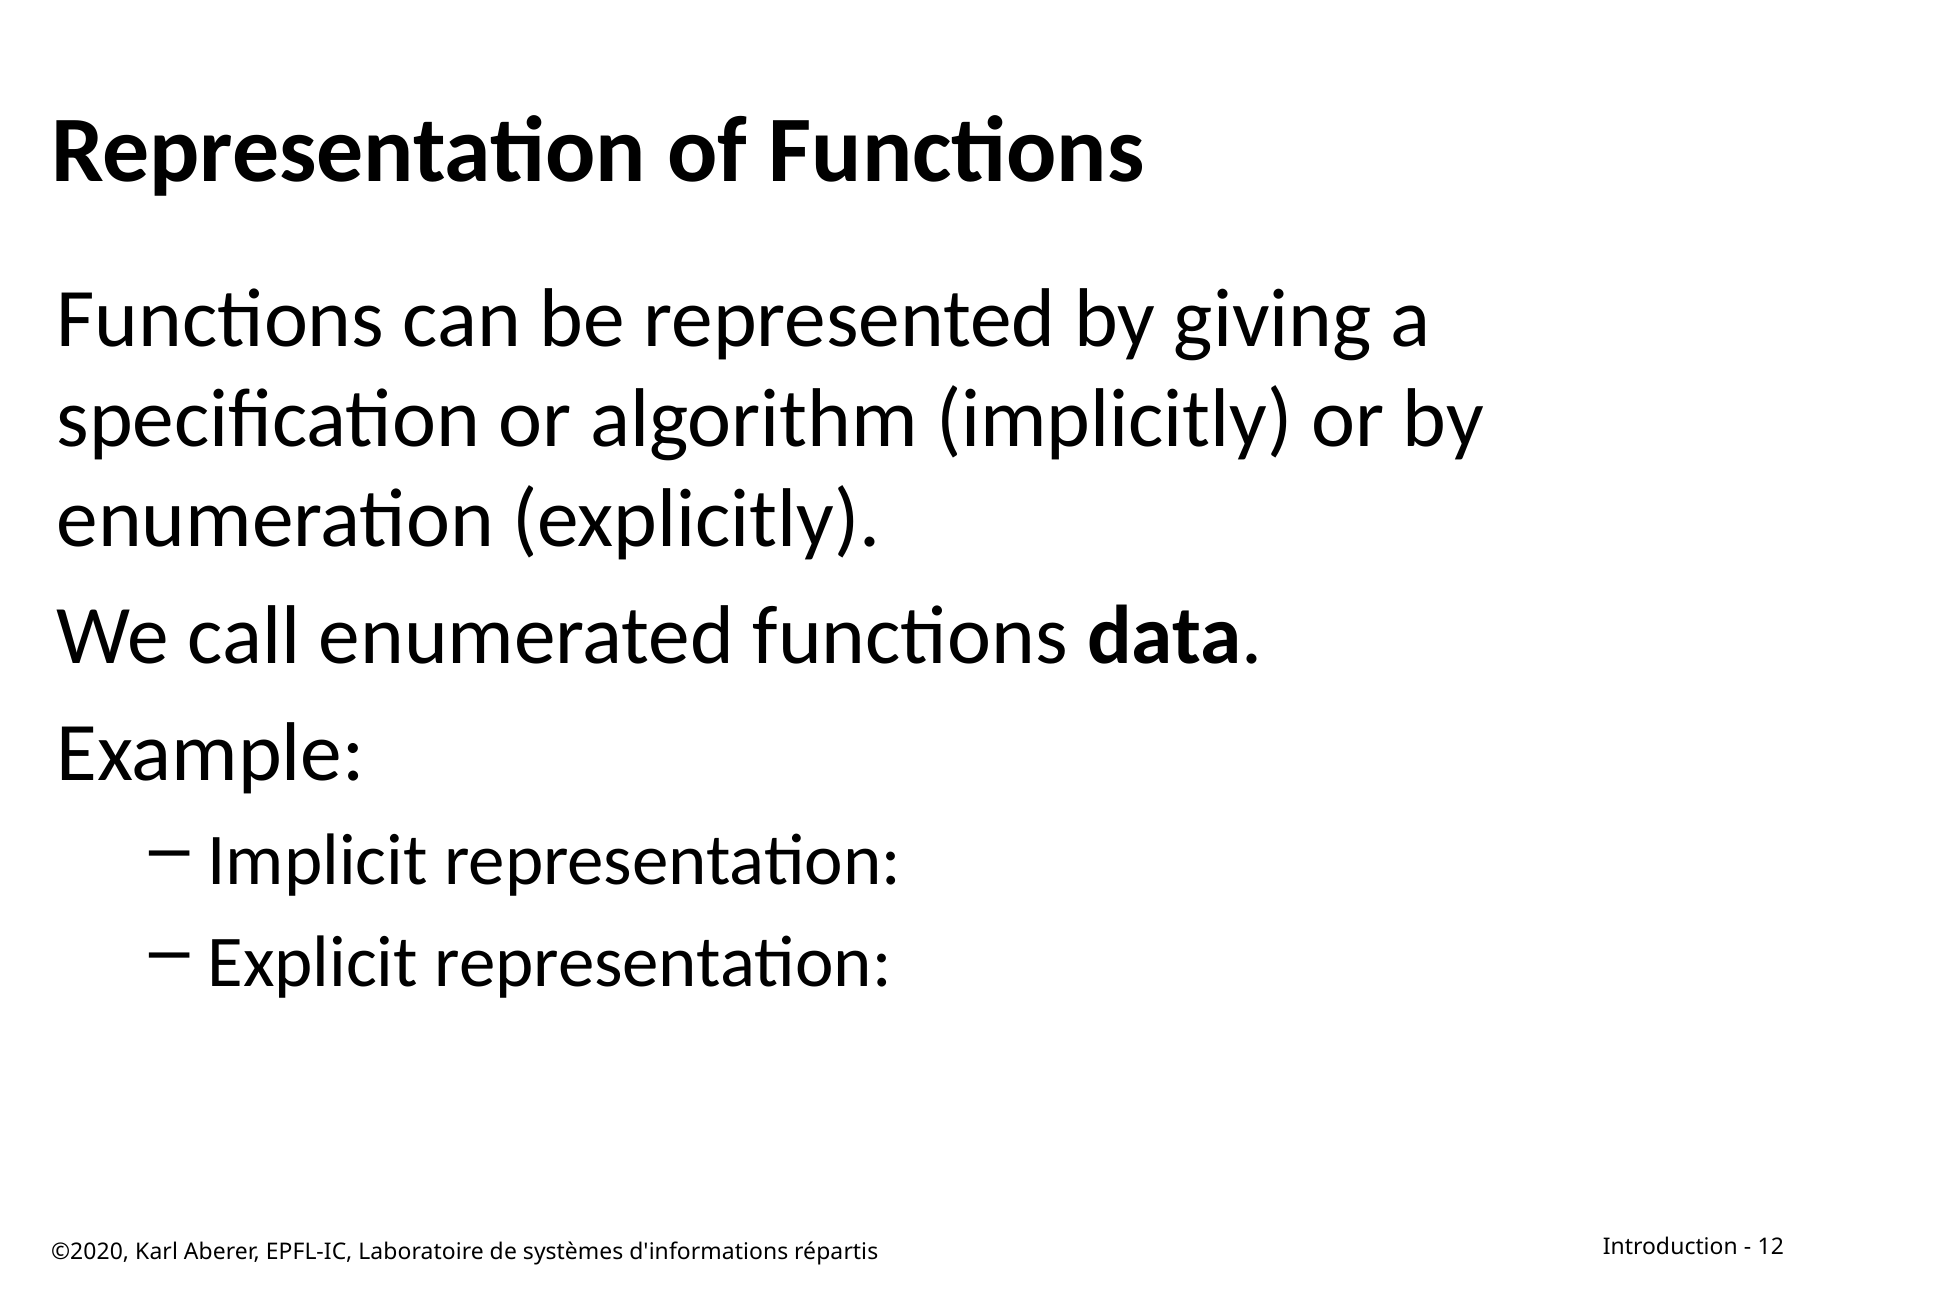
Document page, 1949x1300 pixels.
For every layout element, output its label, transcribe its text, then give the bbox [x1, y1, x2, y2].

footer ©2020, Karl Aberer, EPFL-IC, Laboratoire de systèmes d'informations répartis [32, 1227, 1284, 1271]
title Representation of Functions [32, 57, 1803, 232]
